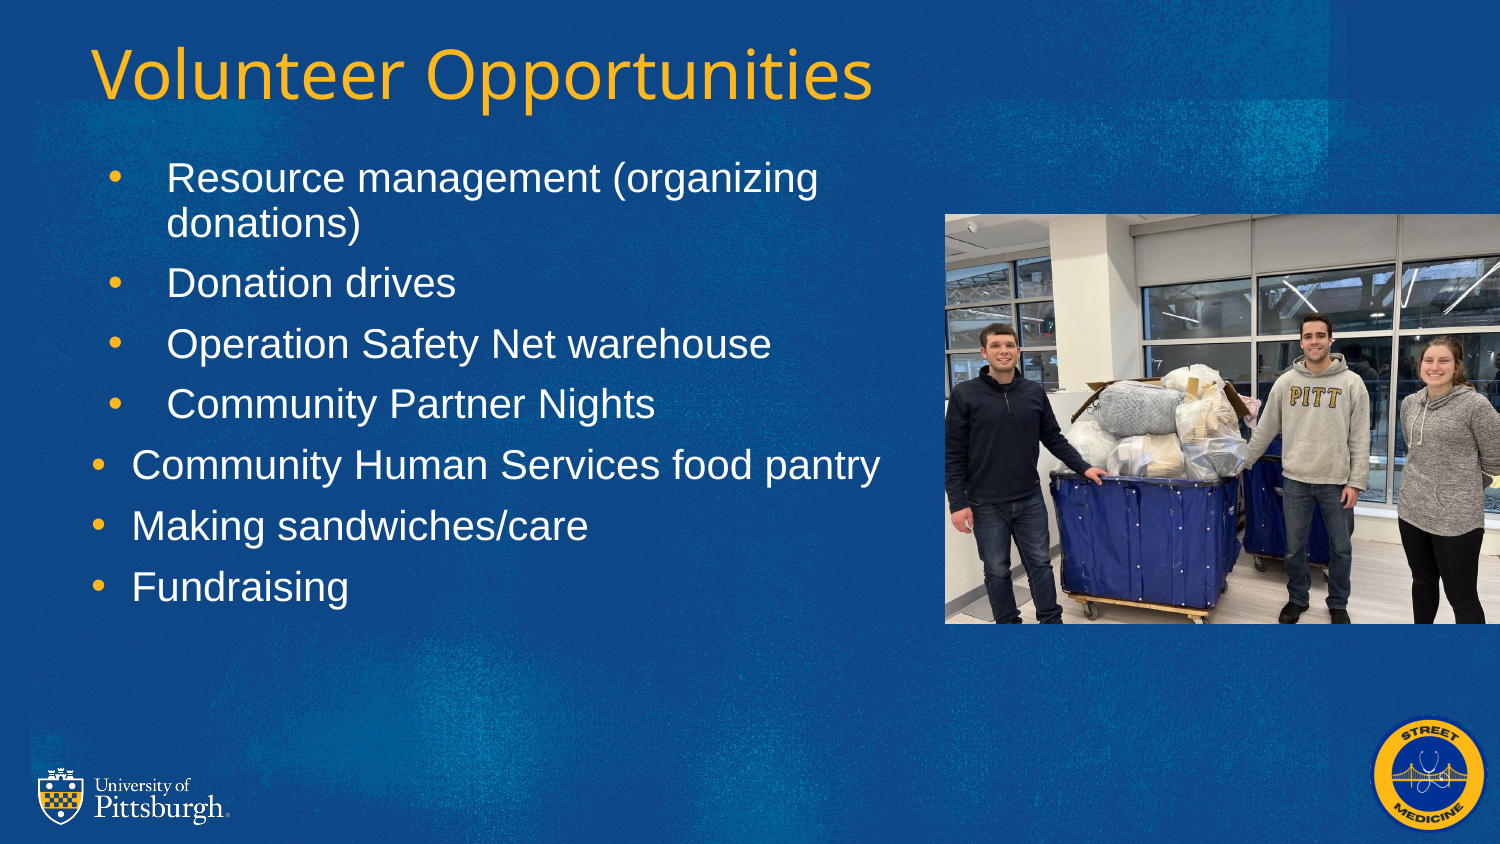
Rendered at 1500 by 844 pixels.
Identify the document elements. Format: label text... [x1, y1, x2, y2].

title Volunteer Opportunities [76, 32, 1371, 124]
list Resource management (organizing donations) Donation drives Operation Safety Net warehouse Community Partner Nights Community Human Services food pantry Making sandwiches/care Fundraising [76, 148, 946, 689]
picture [0, 0, 1500, 844]
